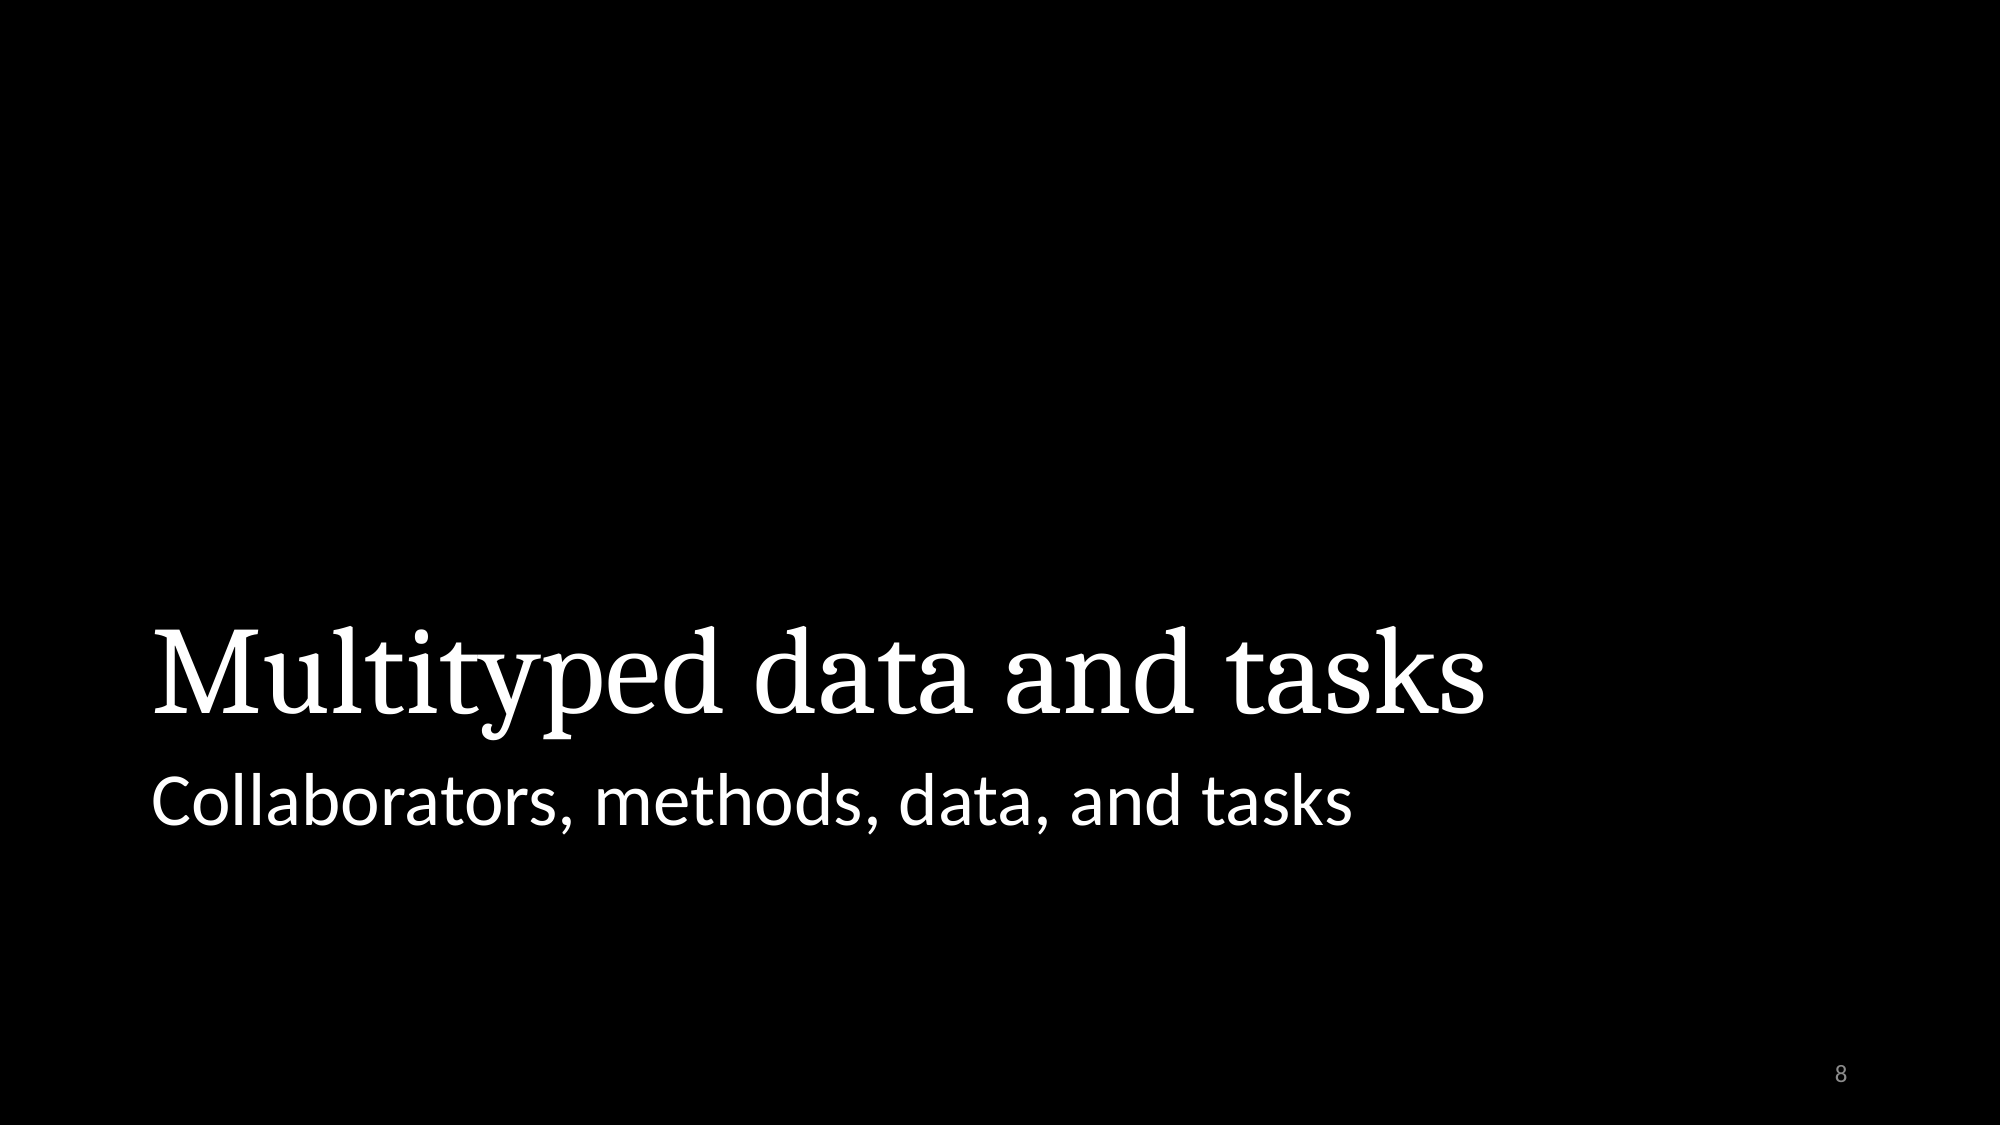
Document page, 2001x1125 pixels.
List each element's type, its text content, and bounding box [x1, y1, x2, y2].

title Multityped data and tasks [136, 280, 1862, 749]
list Collaborators, methods, data, and tasks [136, 752, 1862, 999]
slide_number 8 [1412, 1042, 1863, 1103]
